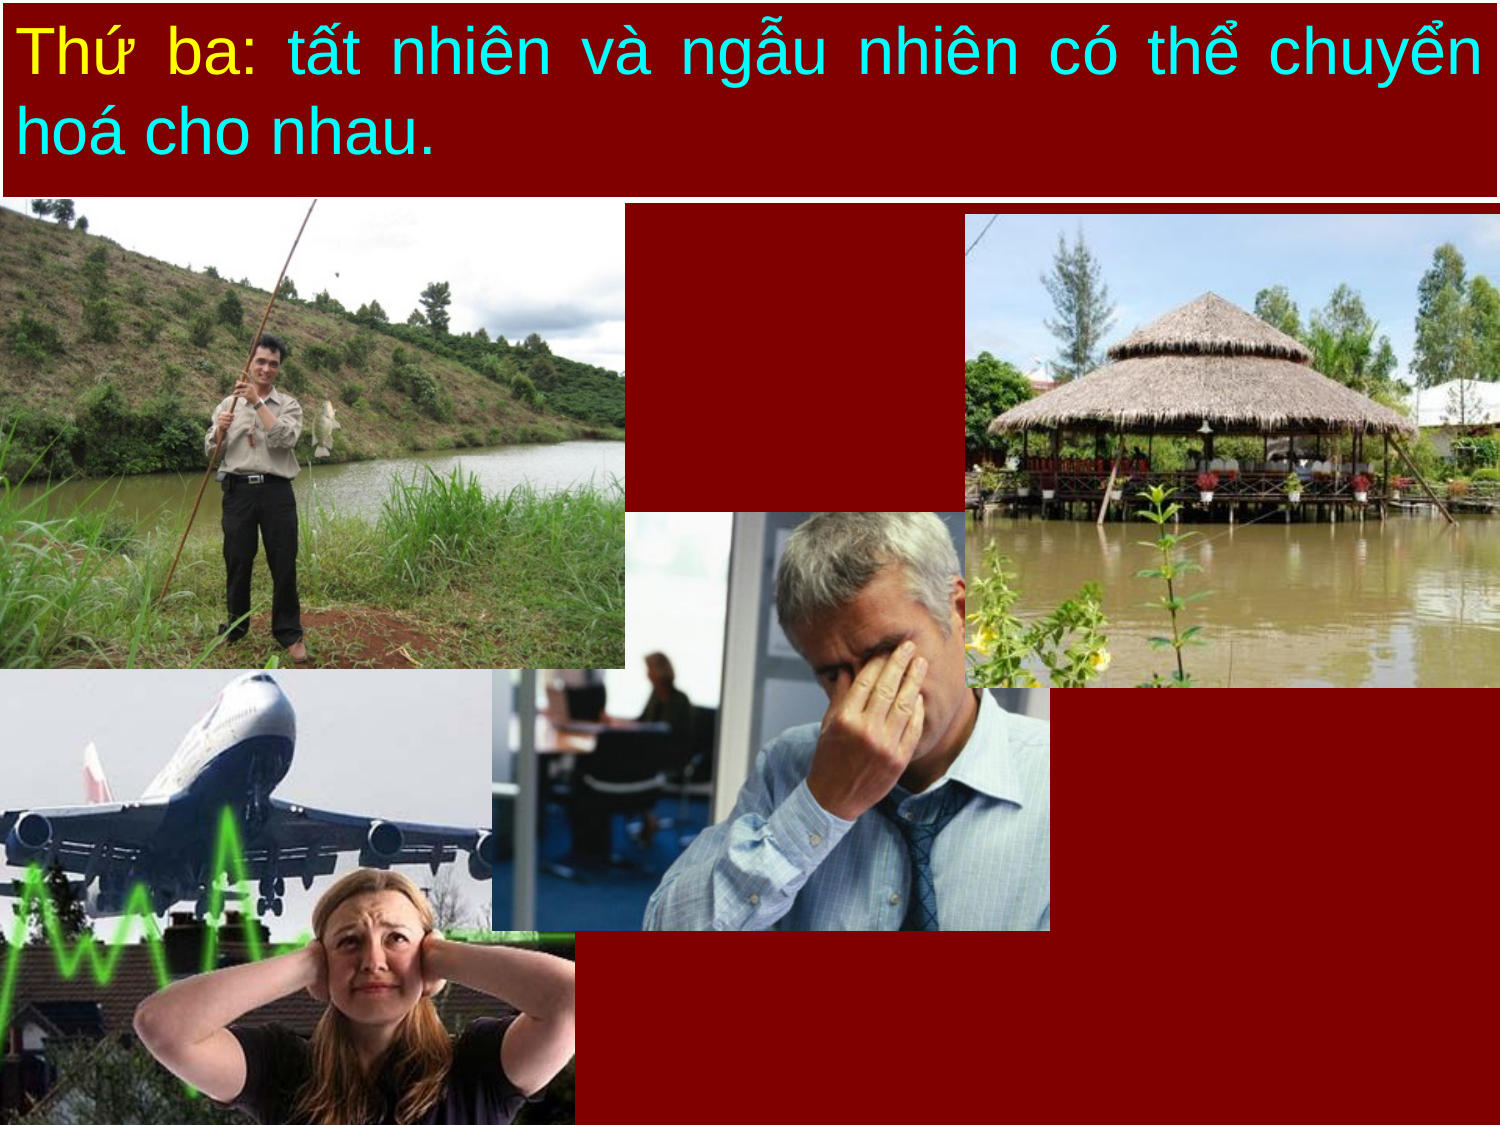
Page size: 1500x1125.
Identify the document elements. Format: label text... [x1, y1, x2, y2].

picture [0, 199, 1500, 1125]
subtitle Thứ ba: tất nhiên và ngẫu nhiên có thể chuyển hoá cho nhau. [0, 0, 1500, 200]
